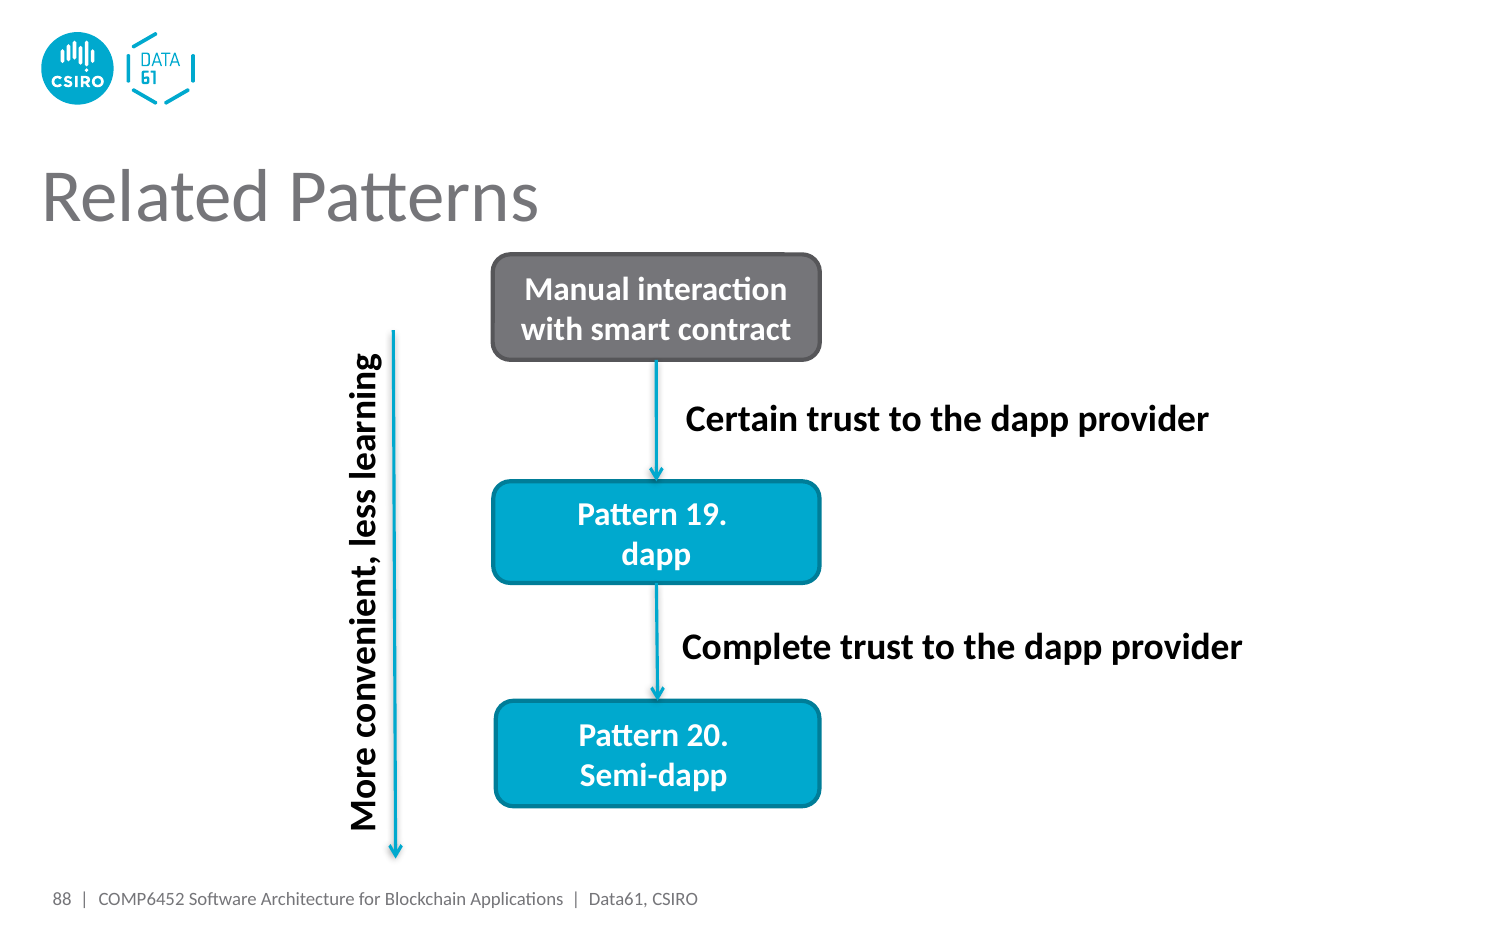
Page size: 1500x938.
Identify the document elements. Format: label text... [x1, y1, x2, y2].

slide_number 88 | [41, 889, 89, 907]
text_box Manual interaction with smart contract [490, 264, 822, 362]
text_box Related Patterns [41, 146, 1459, 264]
text_box Certain trust to the dapp provider [670, 386, 1258, 447]
text_box Complete trust to the dapp provider [667, 614, 1270, 674]
text_box Pattern 20. Semi-dapp [493, 698, 822, 809]
text_box More convenient, less learning [330, 305, 391, 847]
footer COMP6452 Software Architecture for Blockchain Applications | Data61, CSIRO [98, 889, 1097, 907]
text_box Pattern 19. dapp [491, 479, 822, 586]
